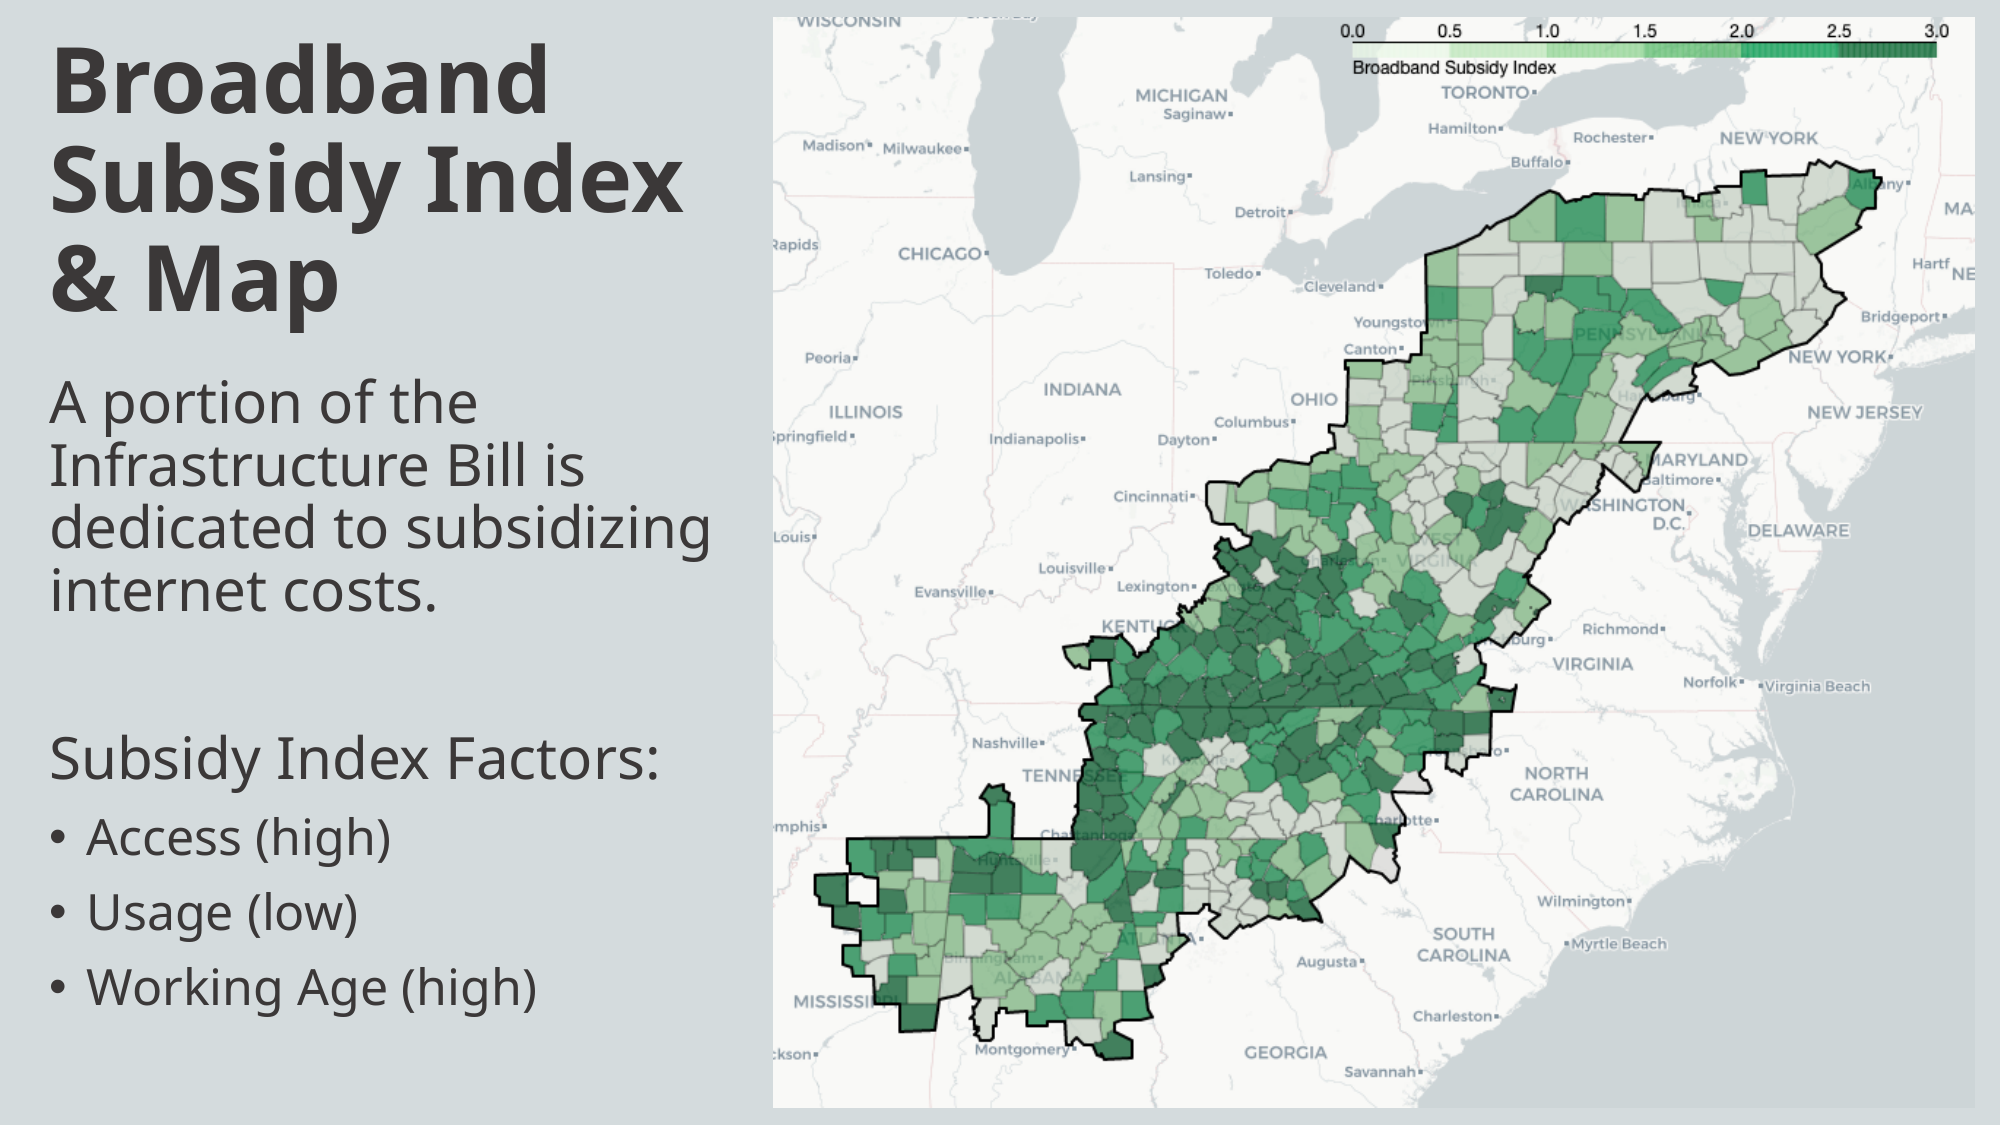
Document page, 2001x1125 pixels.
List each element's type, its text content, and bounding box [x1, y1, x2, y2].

picture [773, 17, 1975, 1108]
list A portion of the Infrastructure Bill is dedicated to subsidizing internet costs. Subsidy Index Factors: Access (high) Usage (low) Working Age (high) [34, 366, 773, 1052]
text_box Broadband Subsidy Index & Map [34, 0, 774, 366]
